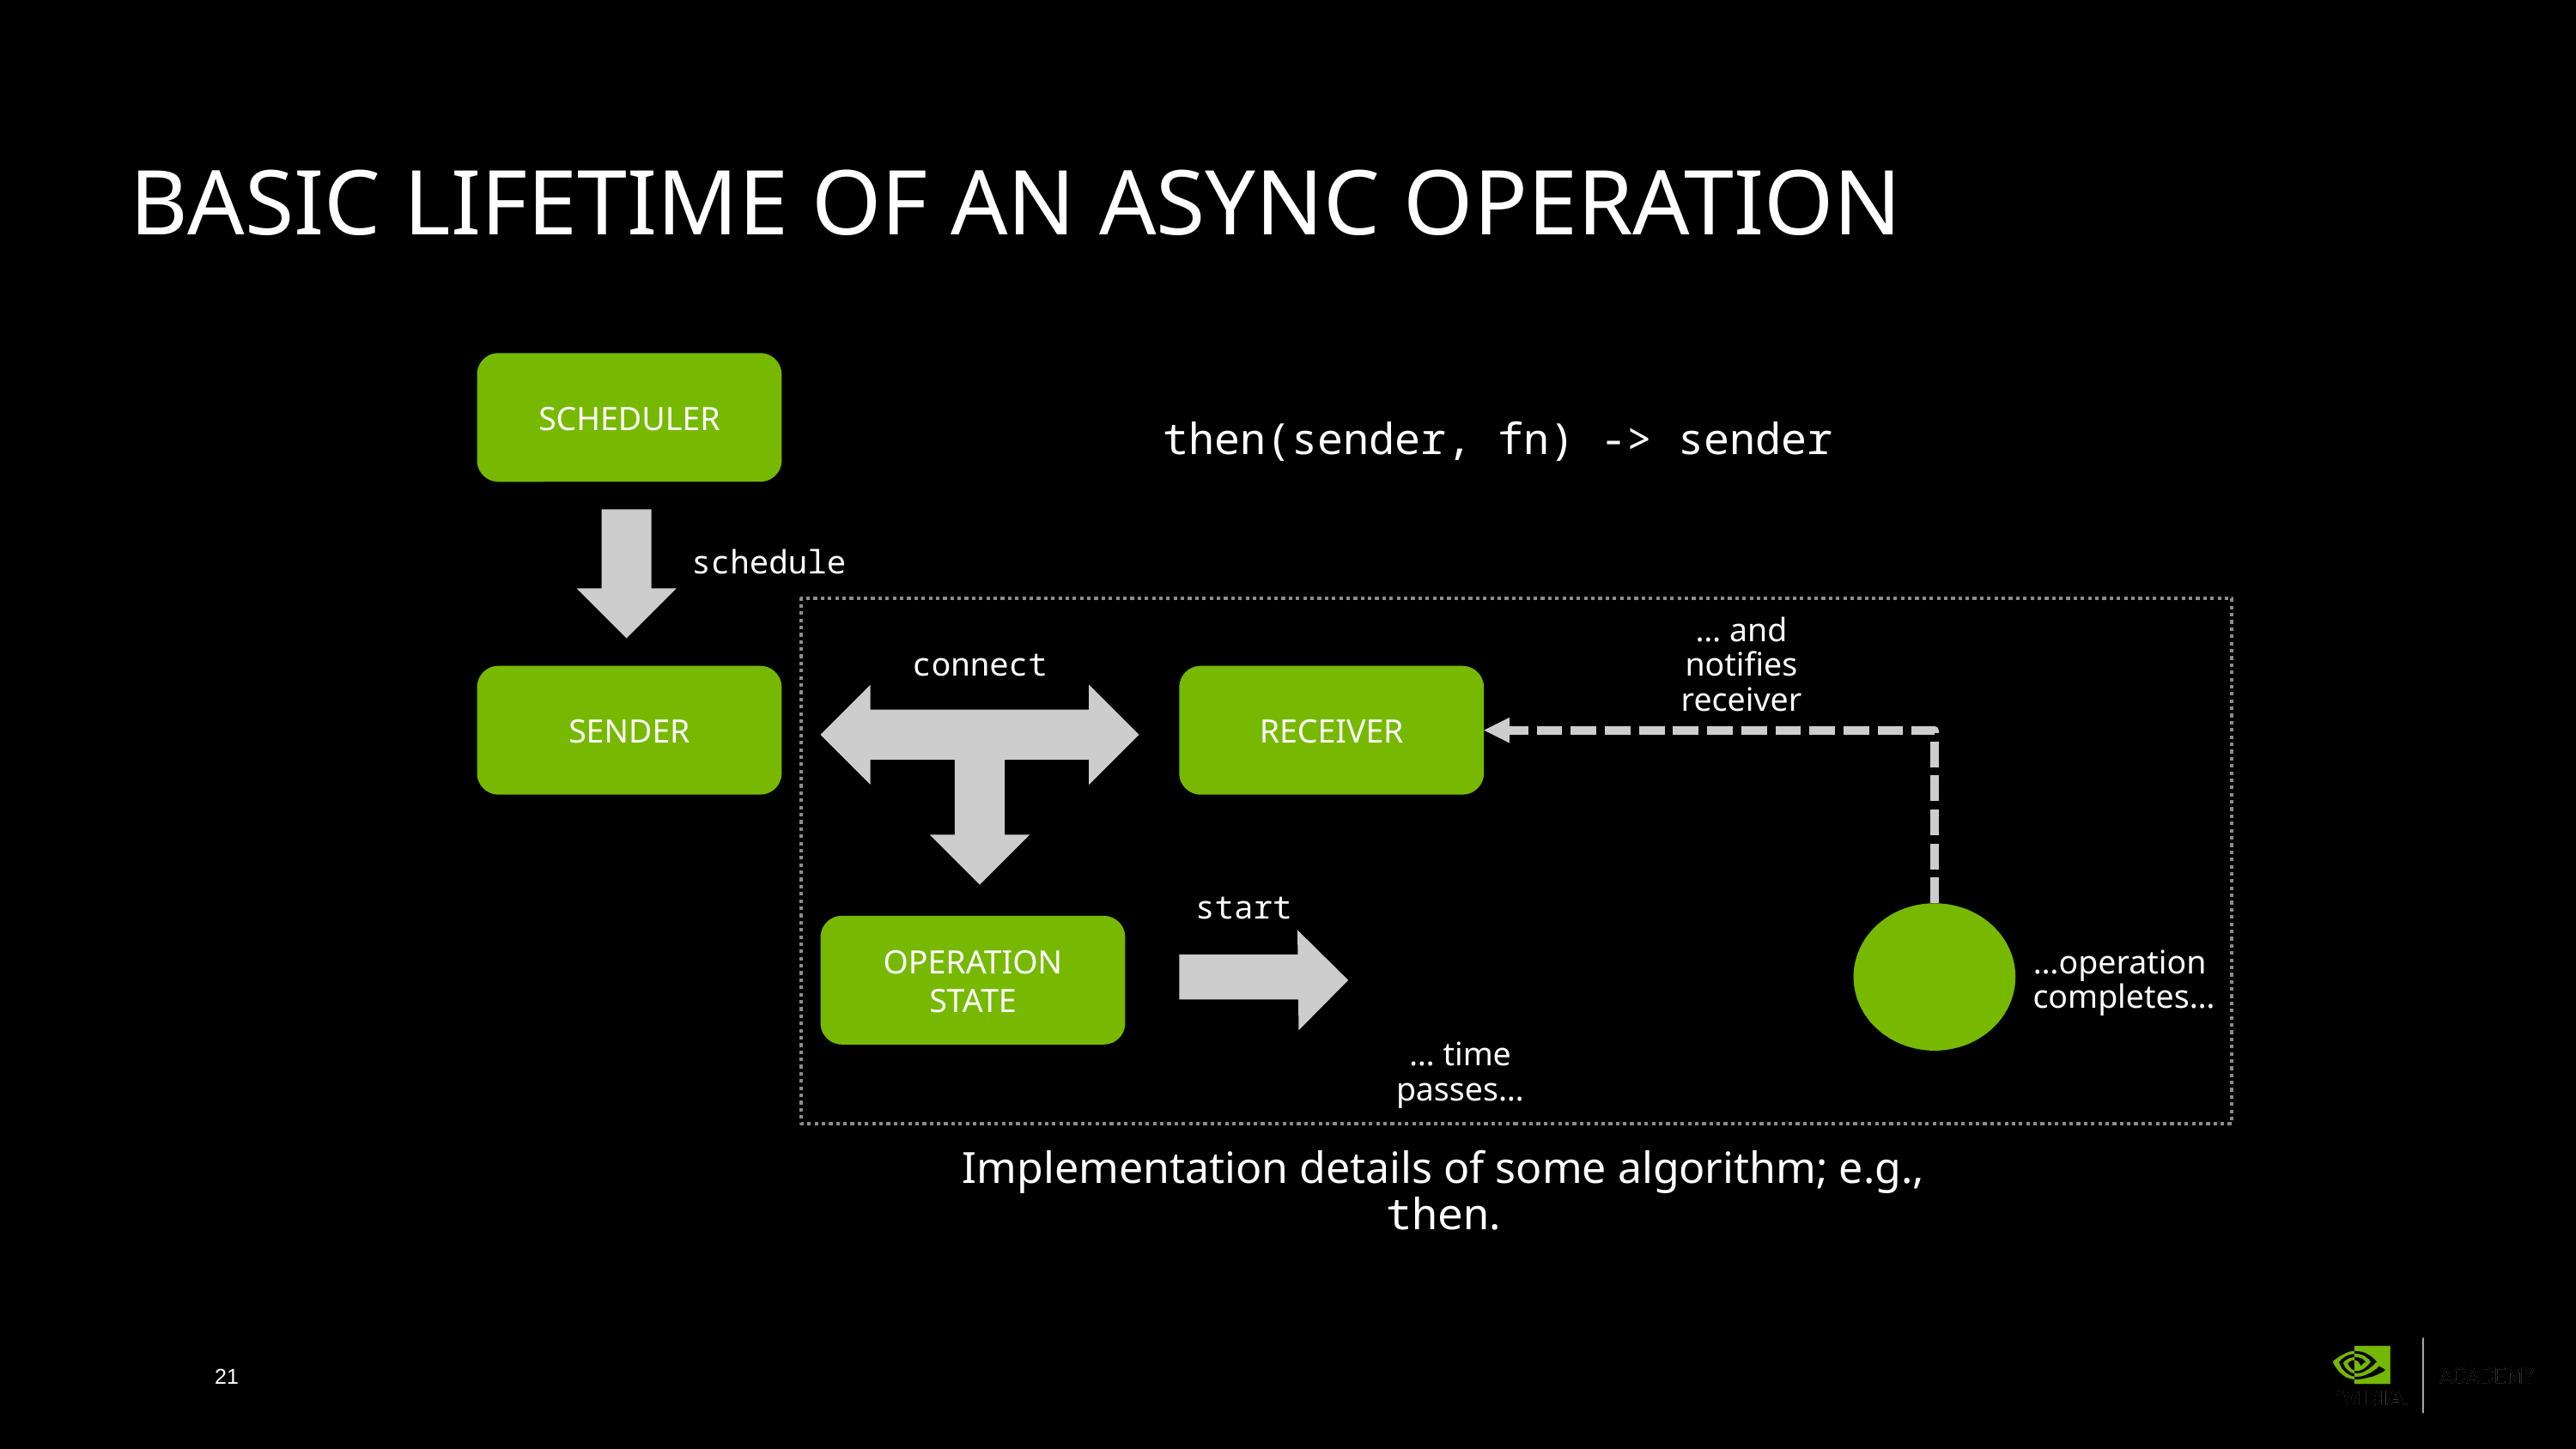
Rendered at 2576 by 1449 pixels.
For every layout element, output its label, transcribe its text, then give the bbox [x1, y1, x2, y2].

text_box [1261, 944, 1742, 1016]
picture [2301, 1319, 2561, 1432]
text_box schedule [574, 507, 678, 640]
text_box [1853, 902, 2218, 1052]
slide_number 21 [202, 1337, 782, 1414]
title Basic lifetime of an async operation [116, 122, 2459, 262]
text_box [1483, 623, 1935, 904]
text_box then(sender, fn) -> sender [1121, 409, 1874, 471]
text_box Implementation details of some algorithm; e.g., then. [914, 1138, 1973, 1247]
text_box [820, 641, 1139, 885]
text_box [799, 597, 2233, 1125]
text_box SENDER [475, 664, 784, 797]
text_box SCHEDULER [475, 351, 784, 484]
